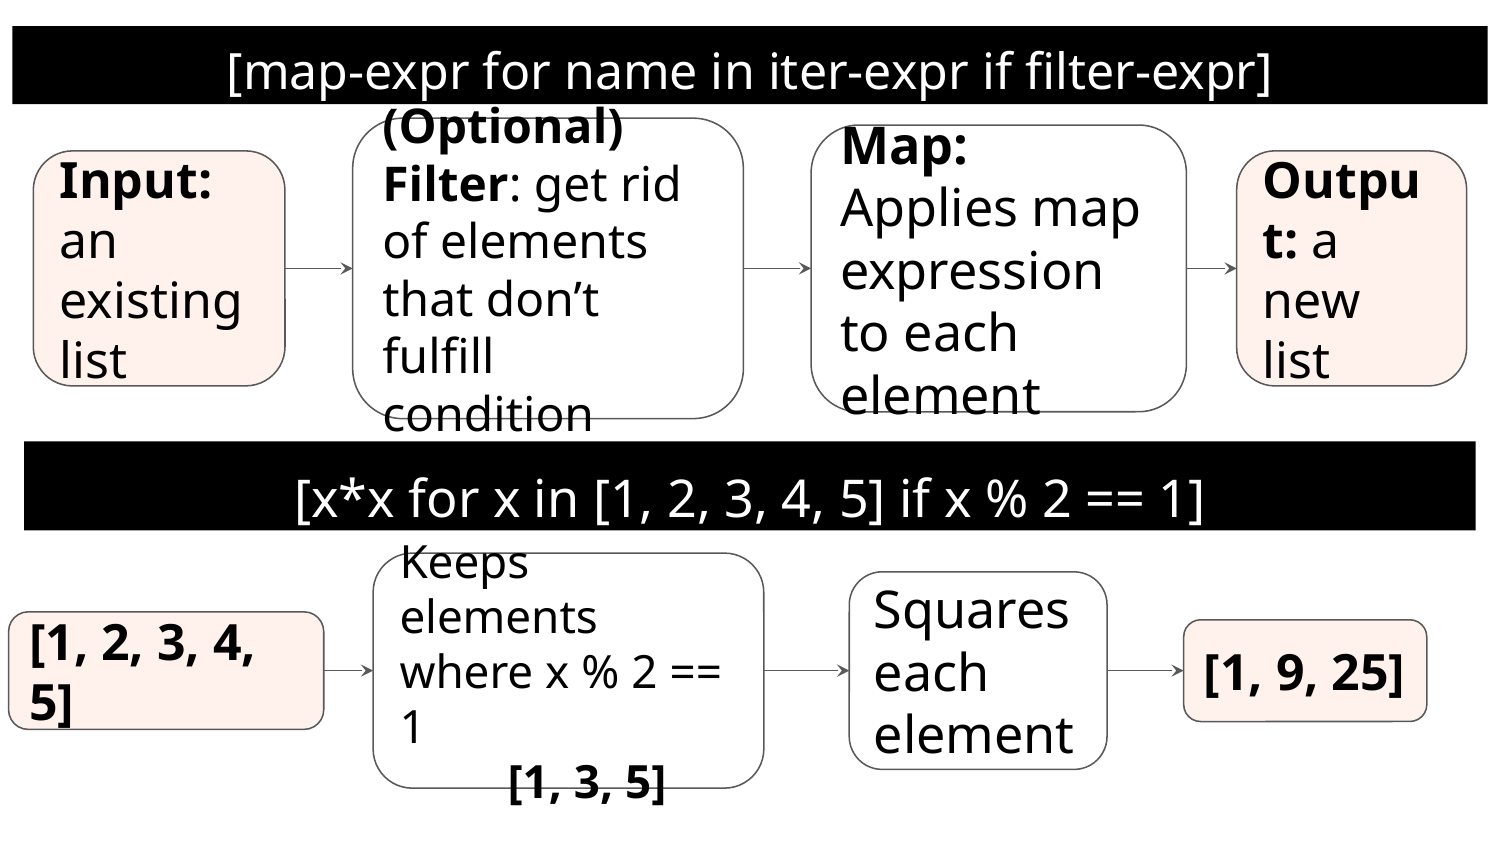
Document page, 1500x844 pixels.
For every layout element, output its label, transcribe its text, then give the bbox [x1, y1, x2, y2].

text_box [1, 9, 25] [1183, 619, 1427, 722]
list [map-expr for name in iter-expr if filter-expr] [12, 26, 1488, 105]
text_box Input: an existing list [33, 150, 286, 386]
text_box Map: Applies map expression to each element [811, 125, 1187, 412]
text_box Output: a new list [1236, 150, 1467, 386]
text_box (Optional) Filter: get rid of elements that don’t fulfill condition [352, 118, 744, 419]
text_box Squares each element [849, 571, 1108, 770]
text_box Keeps elements where x % 2 == 1 [1, 3, 5] [373, 553, 764, 789]
text_box [1, 2, 3, 4, 5] [8, 611, 324, 730]
list [x*x for x in [1, 2, 3, 4, 5] if x % 2 == 1] [24, 441, 1476, 531]
